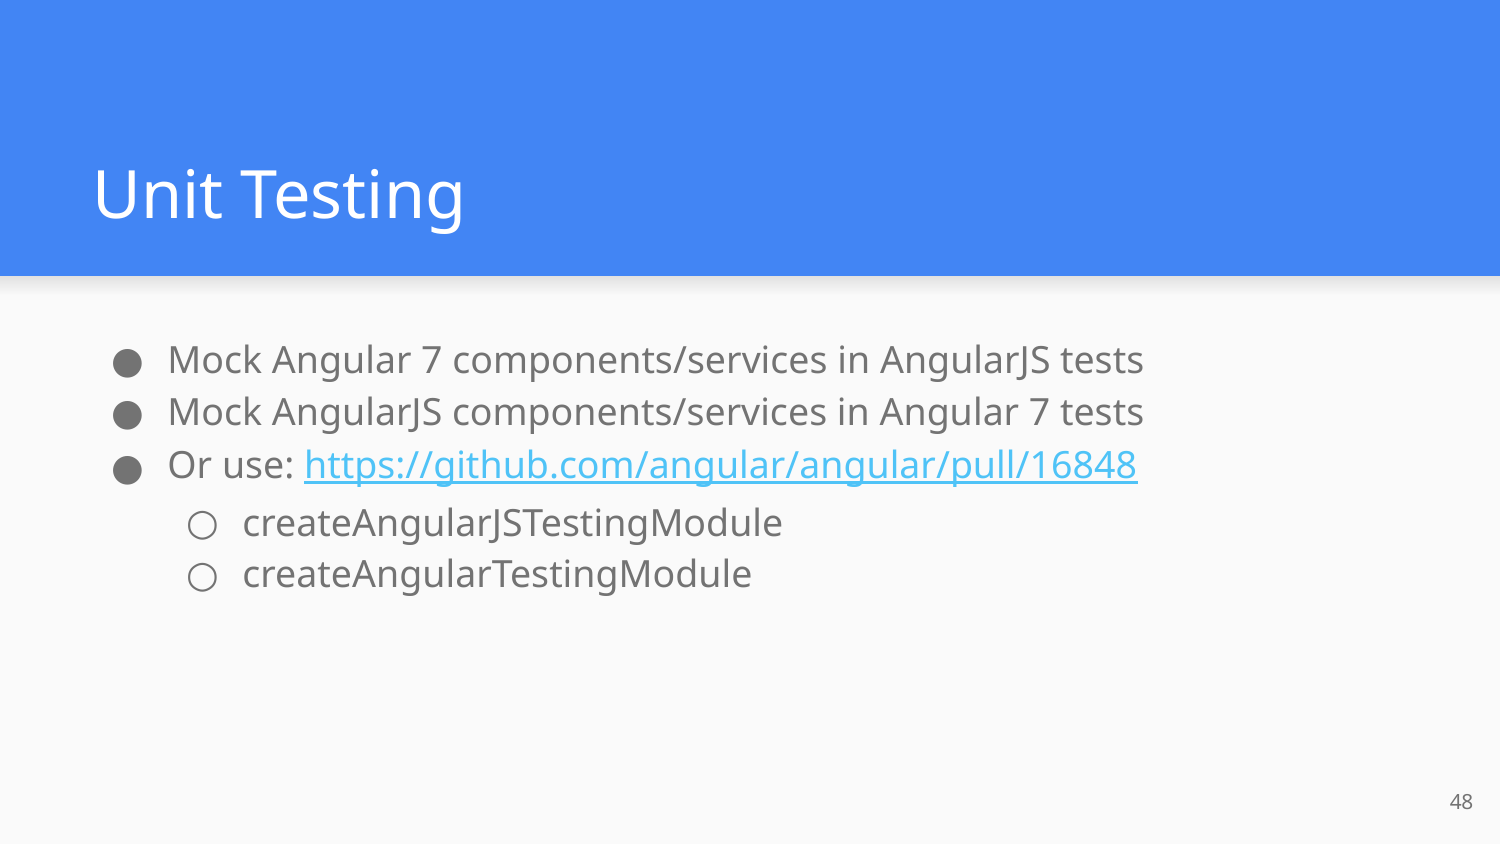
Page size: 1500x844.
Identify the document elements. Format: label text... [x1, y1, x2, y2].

list Mock Angular 7 components/services in AngularJS tests Mock AngularJS components/services in Angular 7 tests Or use: https://github.com/angular/angular/pull/16848 createAngularJSTestingModule createAngularTestingModule [77, 314, 1427, 760]
title Unit Testing [77, 121, 1427, 248]
slide_number ‹#› [1398, 770, 1489, 835]
